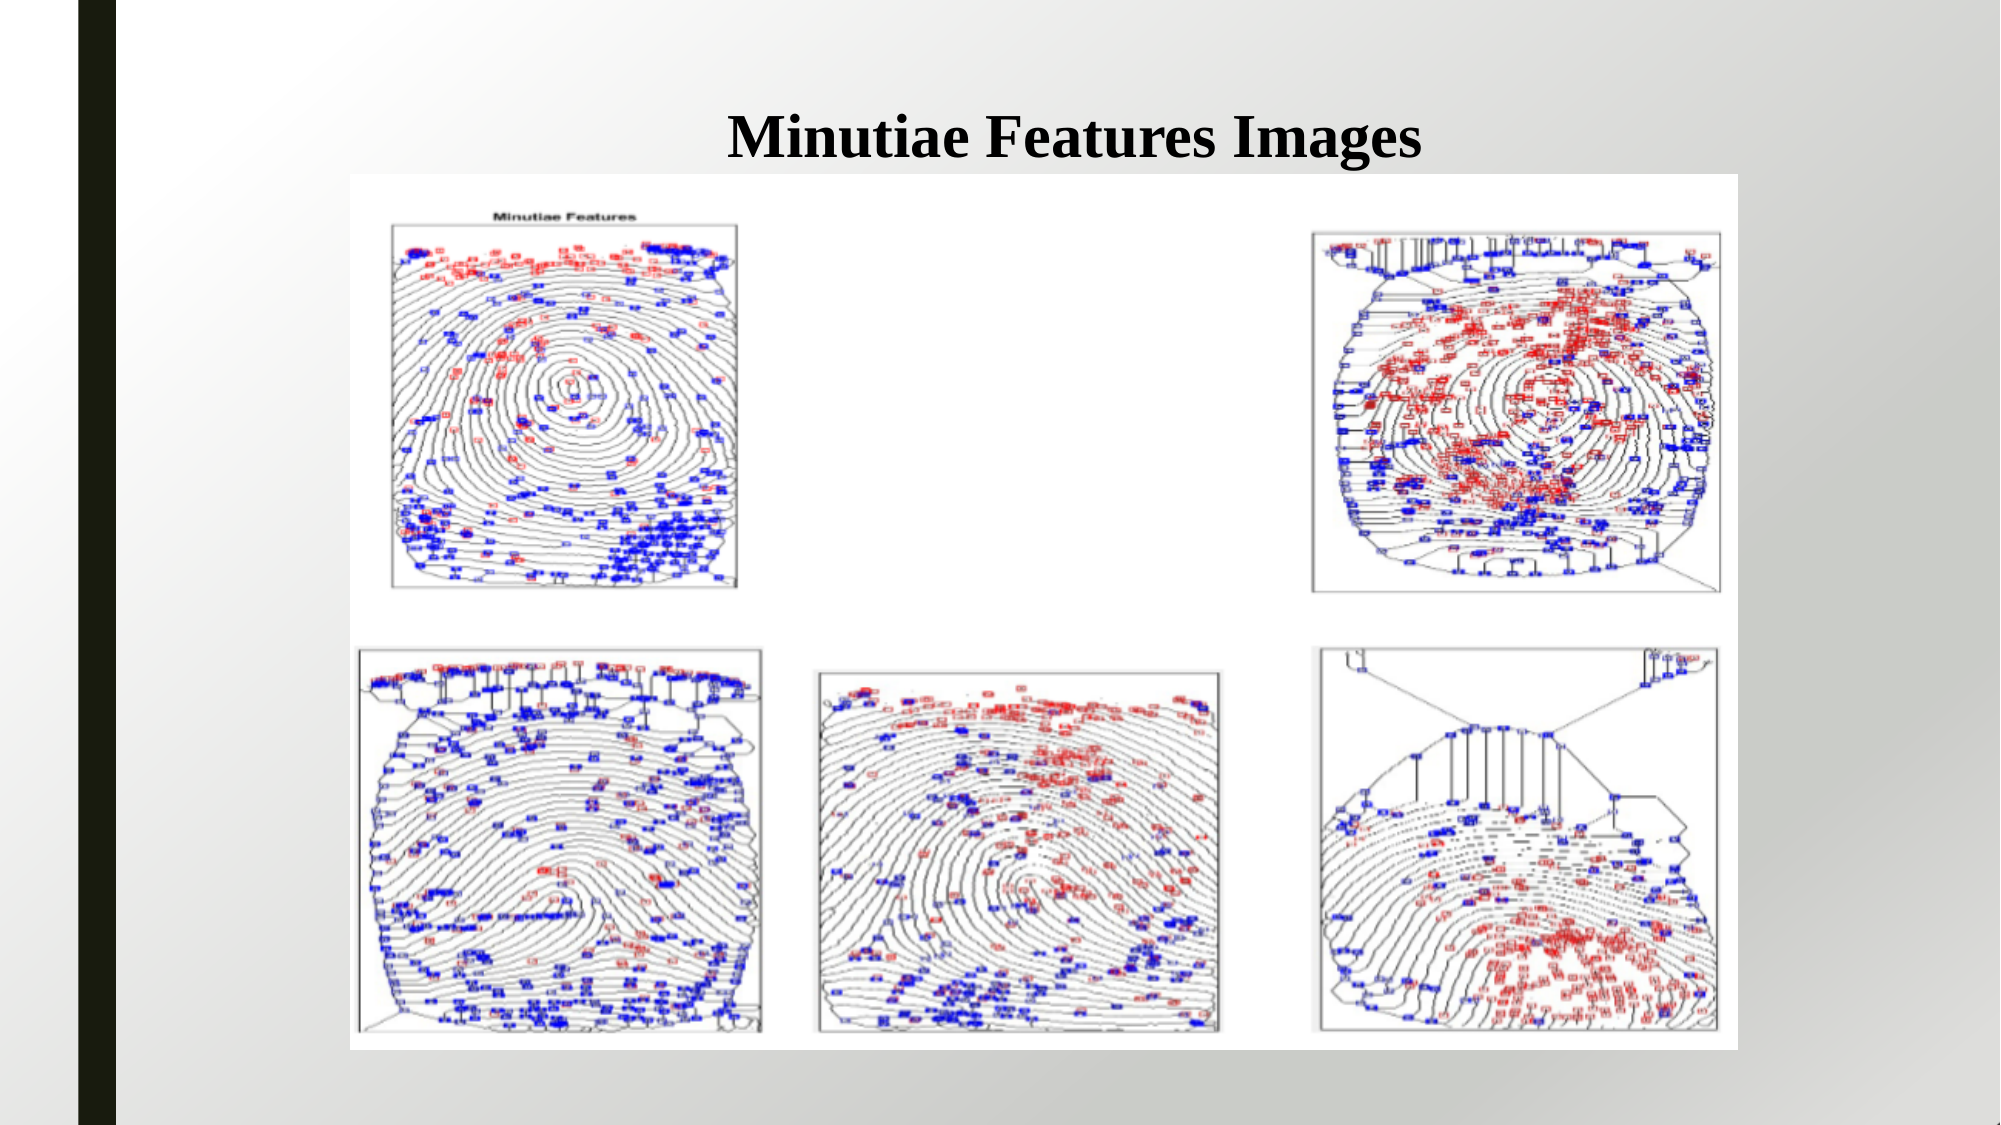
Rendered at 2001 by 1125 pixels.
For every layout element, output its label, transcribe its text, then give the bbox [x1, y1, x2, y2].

text_box Minutiae Features Images [712, 87, 1450, 173]
picture [116, 0, 2000, 1125]
picture [0, 0, 78, 1125]
